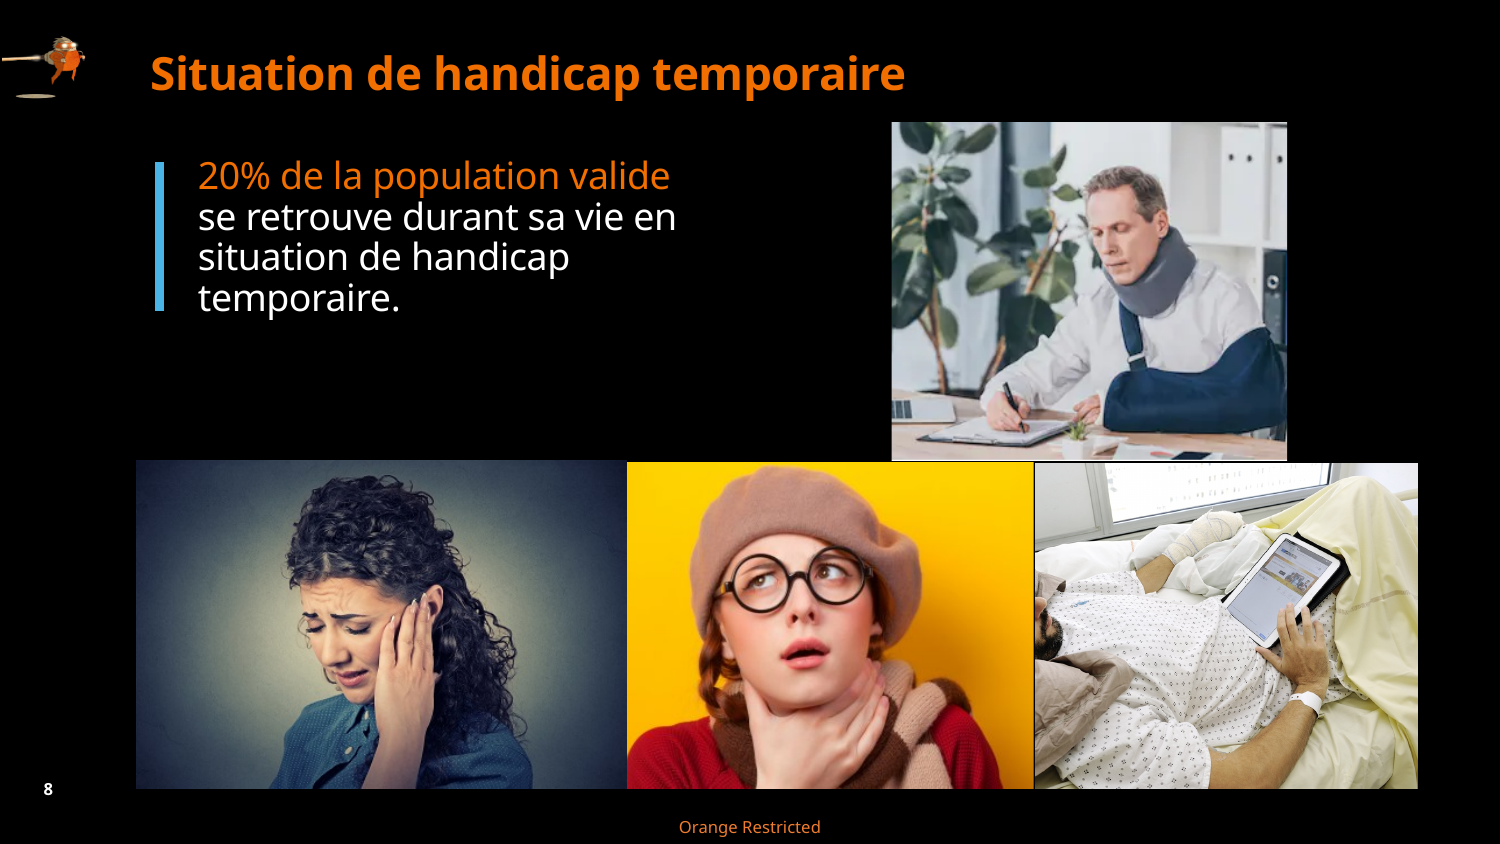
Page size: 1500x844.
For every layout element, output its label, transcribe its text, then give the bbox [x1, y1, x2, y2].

picture [135, 122, 1288, 789]
title Situation de handicap temporaire [135, 43, 1459, 166]
picture [2, 35, 87, 99]
picture [1035, 462, 1418, 789]
list 20% de la population valide se retrouve durant sa vie en situation de handicap temporaire. [183, 166, 774, 460]
